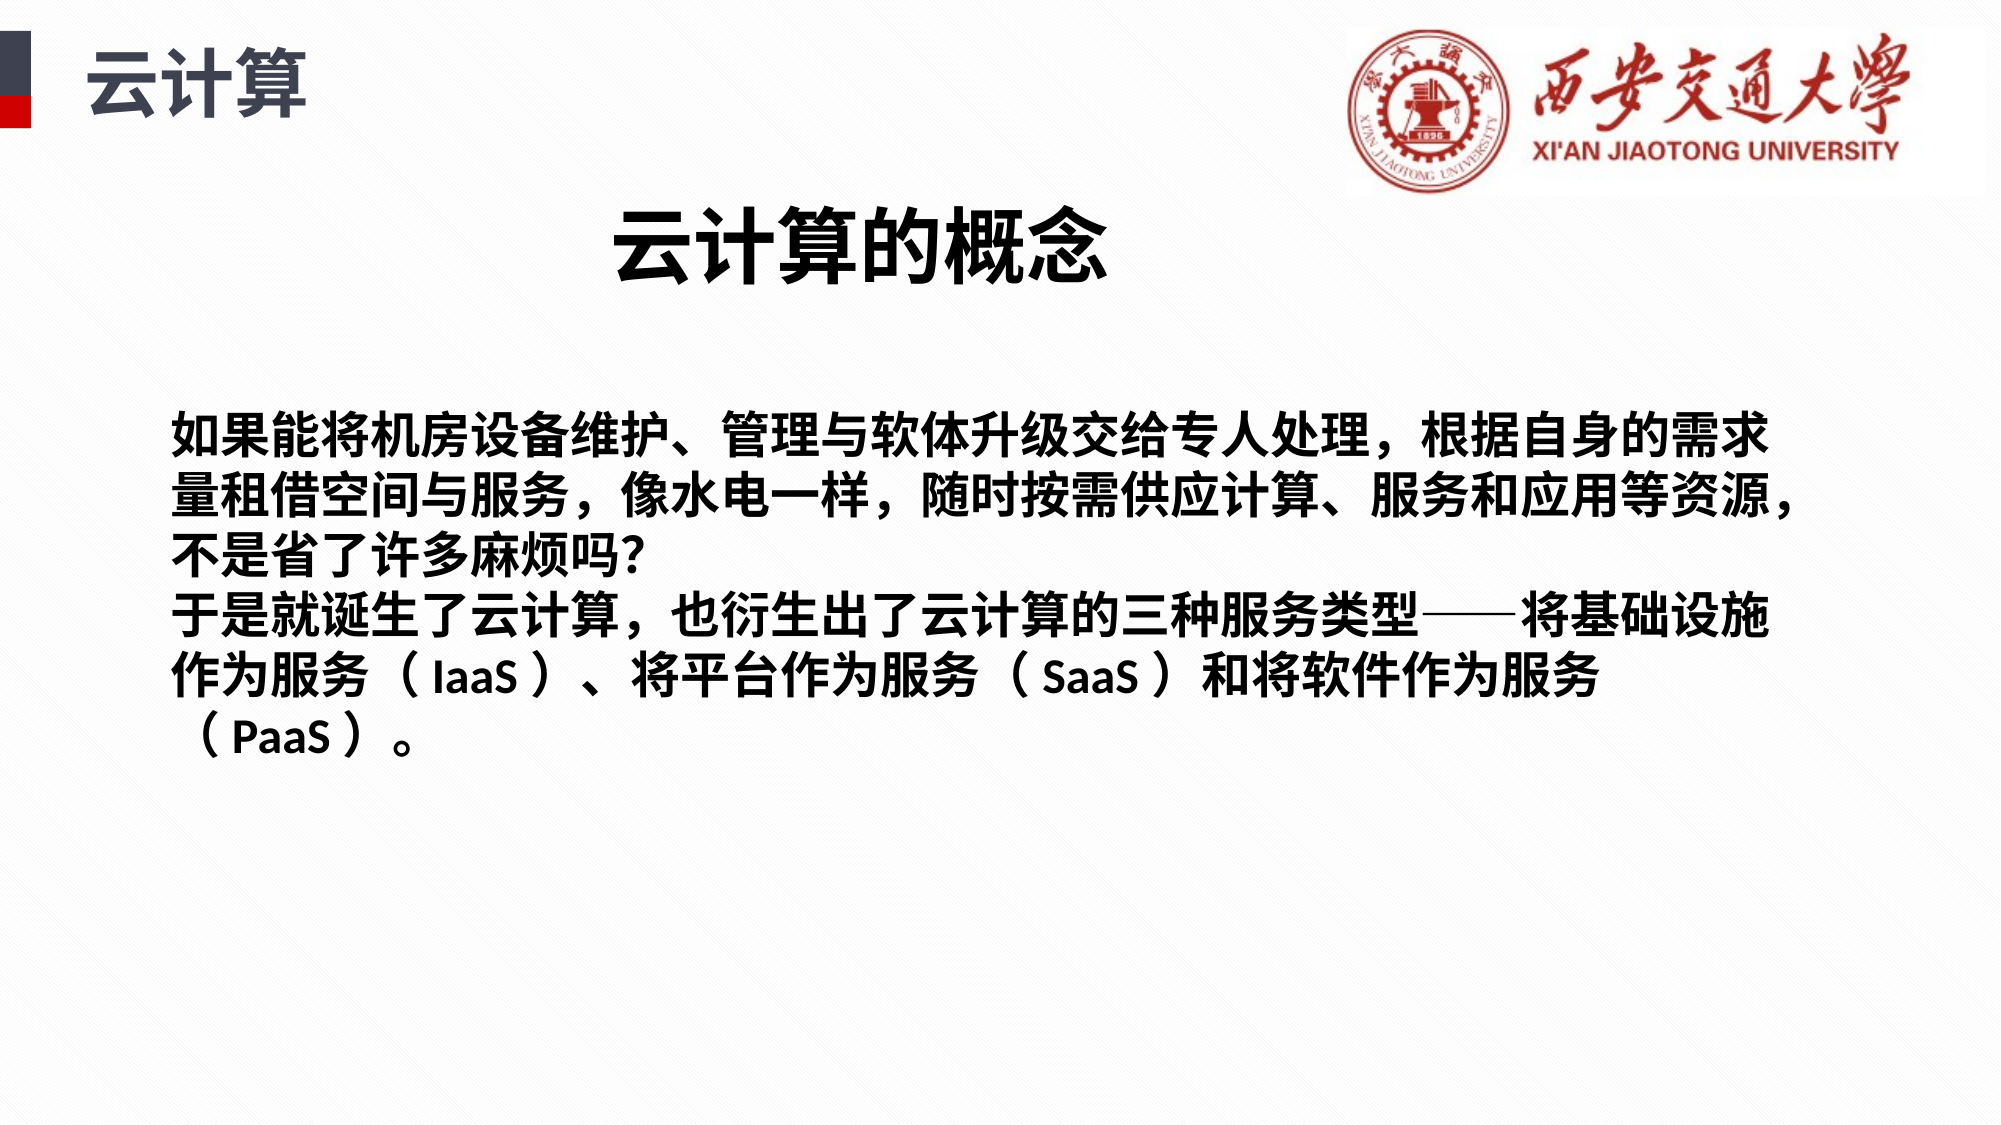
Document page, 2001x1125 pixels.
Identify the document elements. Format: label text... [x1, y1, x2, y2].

picture [1347, 27, 1985, 196]
text_box 云计算 [69, 29, 325, 134]
text_box 如果能将机房设备维护、管理与软体升级交给专人处理，根据自身的需求量租借空间与服务，像水电一样，随时按需供应计算、服务和应用等资源，不是省了许多麻烦吗？ 于是就诞生了云计算，也衍生出了云计算的三种服务类型——将基础设施作为服务（IaaS）、将平台作为服务（SaaS）和将软件作为服务（PaaS）。 [155, 395, 1830, 771]
text_box 云计算的概念 [389, 186, 1332, 302]
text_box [0, 30, 31, 129]
